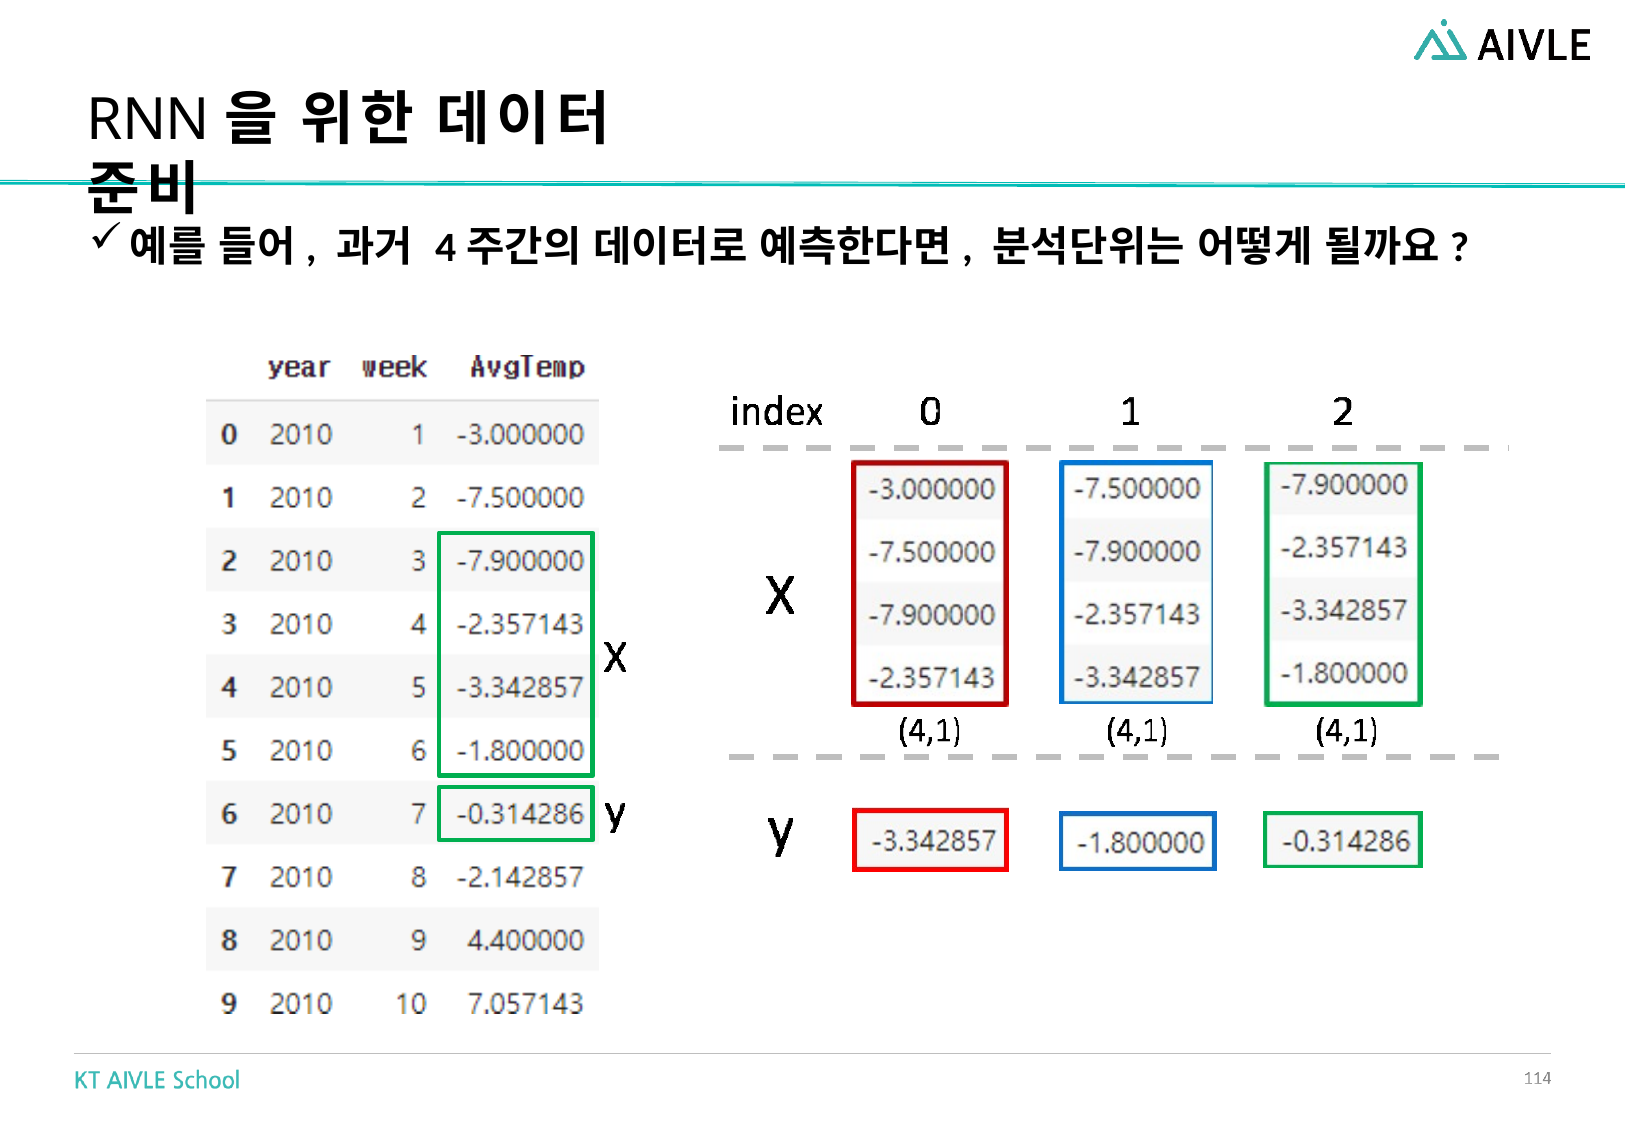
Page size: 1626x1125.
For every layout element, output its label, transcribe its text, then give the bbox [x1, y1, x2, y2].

picture [767, 818, 793, 857]
title RNN을 위한 데이터 준비 [83, 79, 670, 269]
picture [900, 717, 959, 747]
picture [1317, 717, 1376, 747]
picture [1108, 717, 1167, 747]
picture [1334, 397, 1352, 425]
picture [766, 575, 795, 614]
picture [1263, 462, 1423, 708]
picture [851, 459, 1010, 707]
picture [732, 395, 822, 425]
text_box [206, 355, 627, 1015]
picture [1059, 460, 1214, 705]
picture [74, 1069, 239, 1090]
text_box 예를 들어, 과거 4주간의 데이터로 예측한다면, 분석단위는 어떻게 될까요? [86, 217, 1478, 270]
picture [920, 397, 940, 425]
picture [1059, 811, 1217, 871]
picture [1414, 19, 1590, 60]
picture [1122, 397, 1139, 425]
picture [1525, 1071, 1551, 1084]
picture [851, 807, 1010, 873]
picture [1263, 811, 1423, 868]
